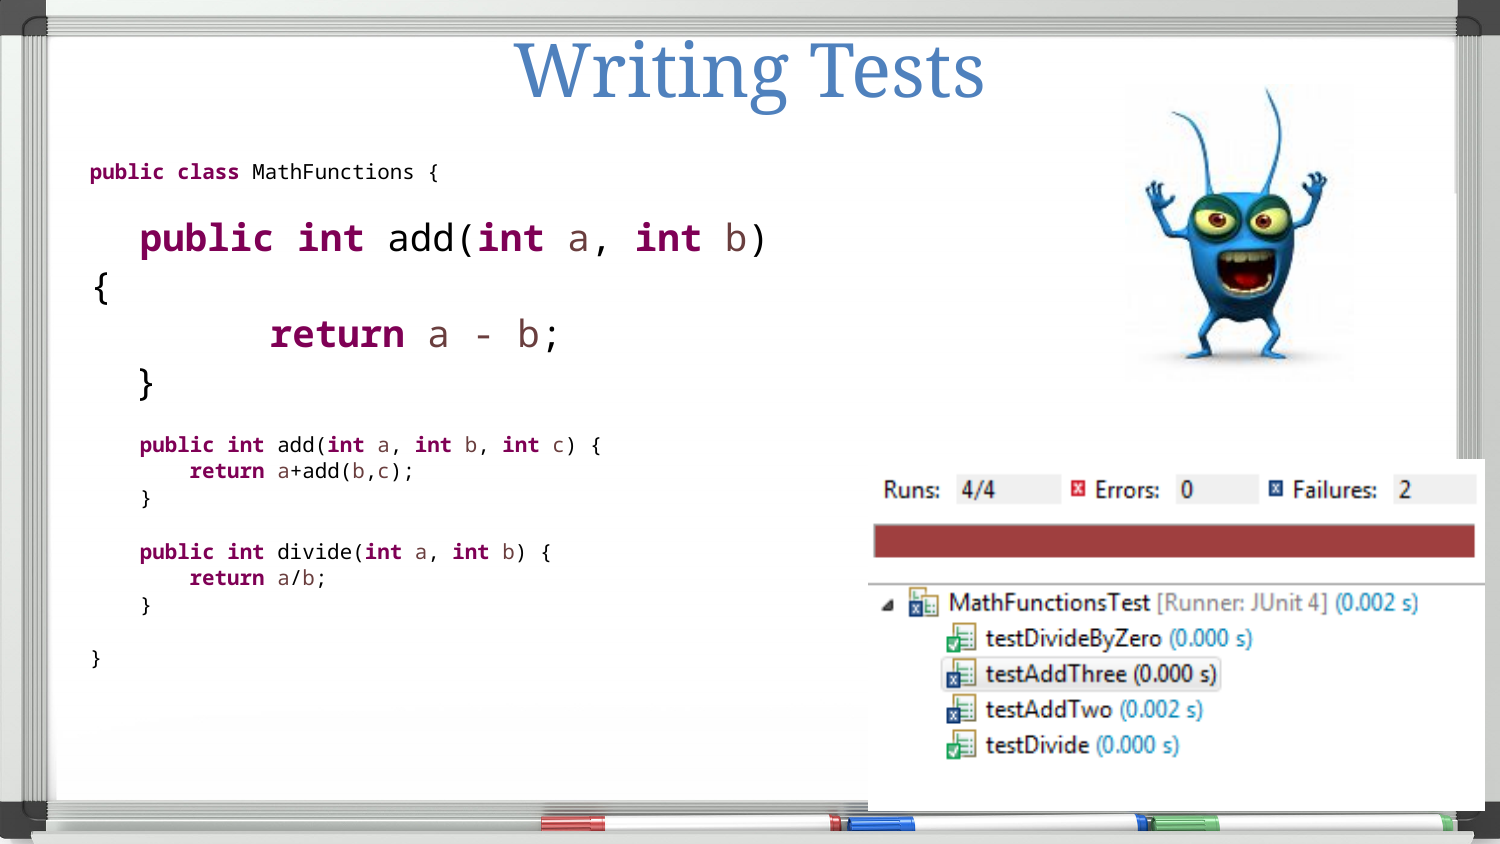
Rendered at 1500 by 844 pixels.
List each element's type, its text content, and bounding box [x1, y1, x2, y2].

title Writing Tests [12, 17, 1488, 118]
picture [0, 0, 1500, 844]
text_box public class MathFunctions { public int add(int a, int b) { return a - b; } public int add(int a, int b, int c) { return a+add(b,c); } public int divide(int a, int b) { return a/b; } } [74, 149, 813, 678]
